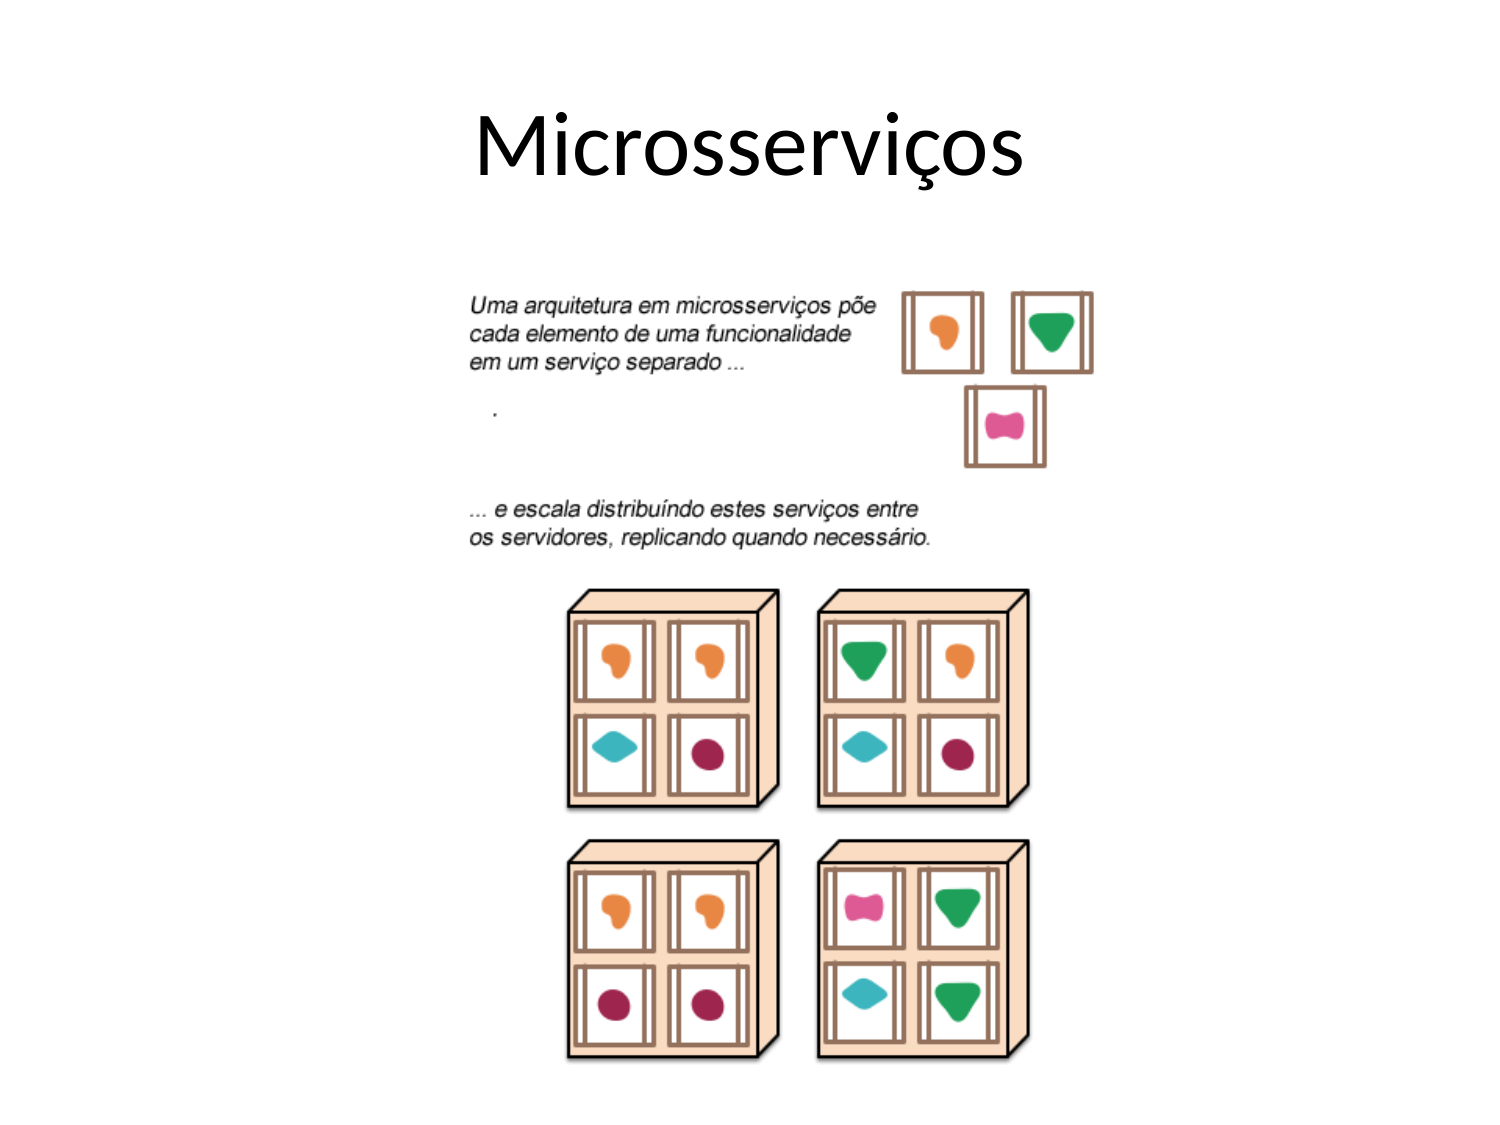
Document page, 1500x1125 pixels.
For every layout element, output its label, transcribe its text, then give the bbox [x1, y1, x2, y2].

picture [449, 290, 1094, 1068]
title Microsserviços [75, 45, 1425, 233]
